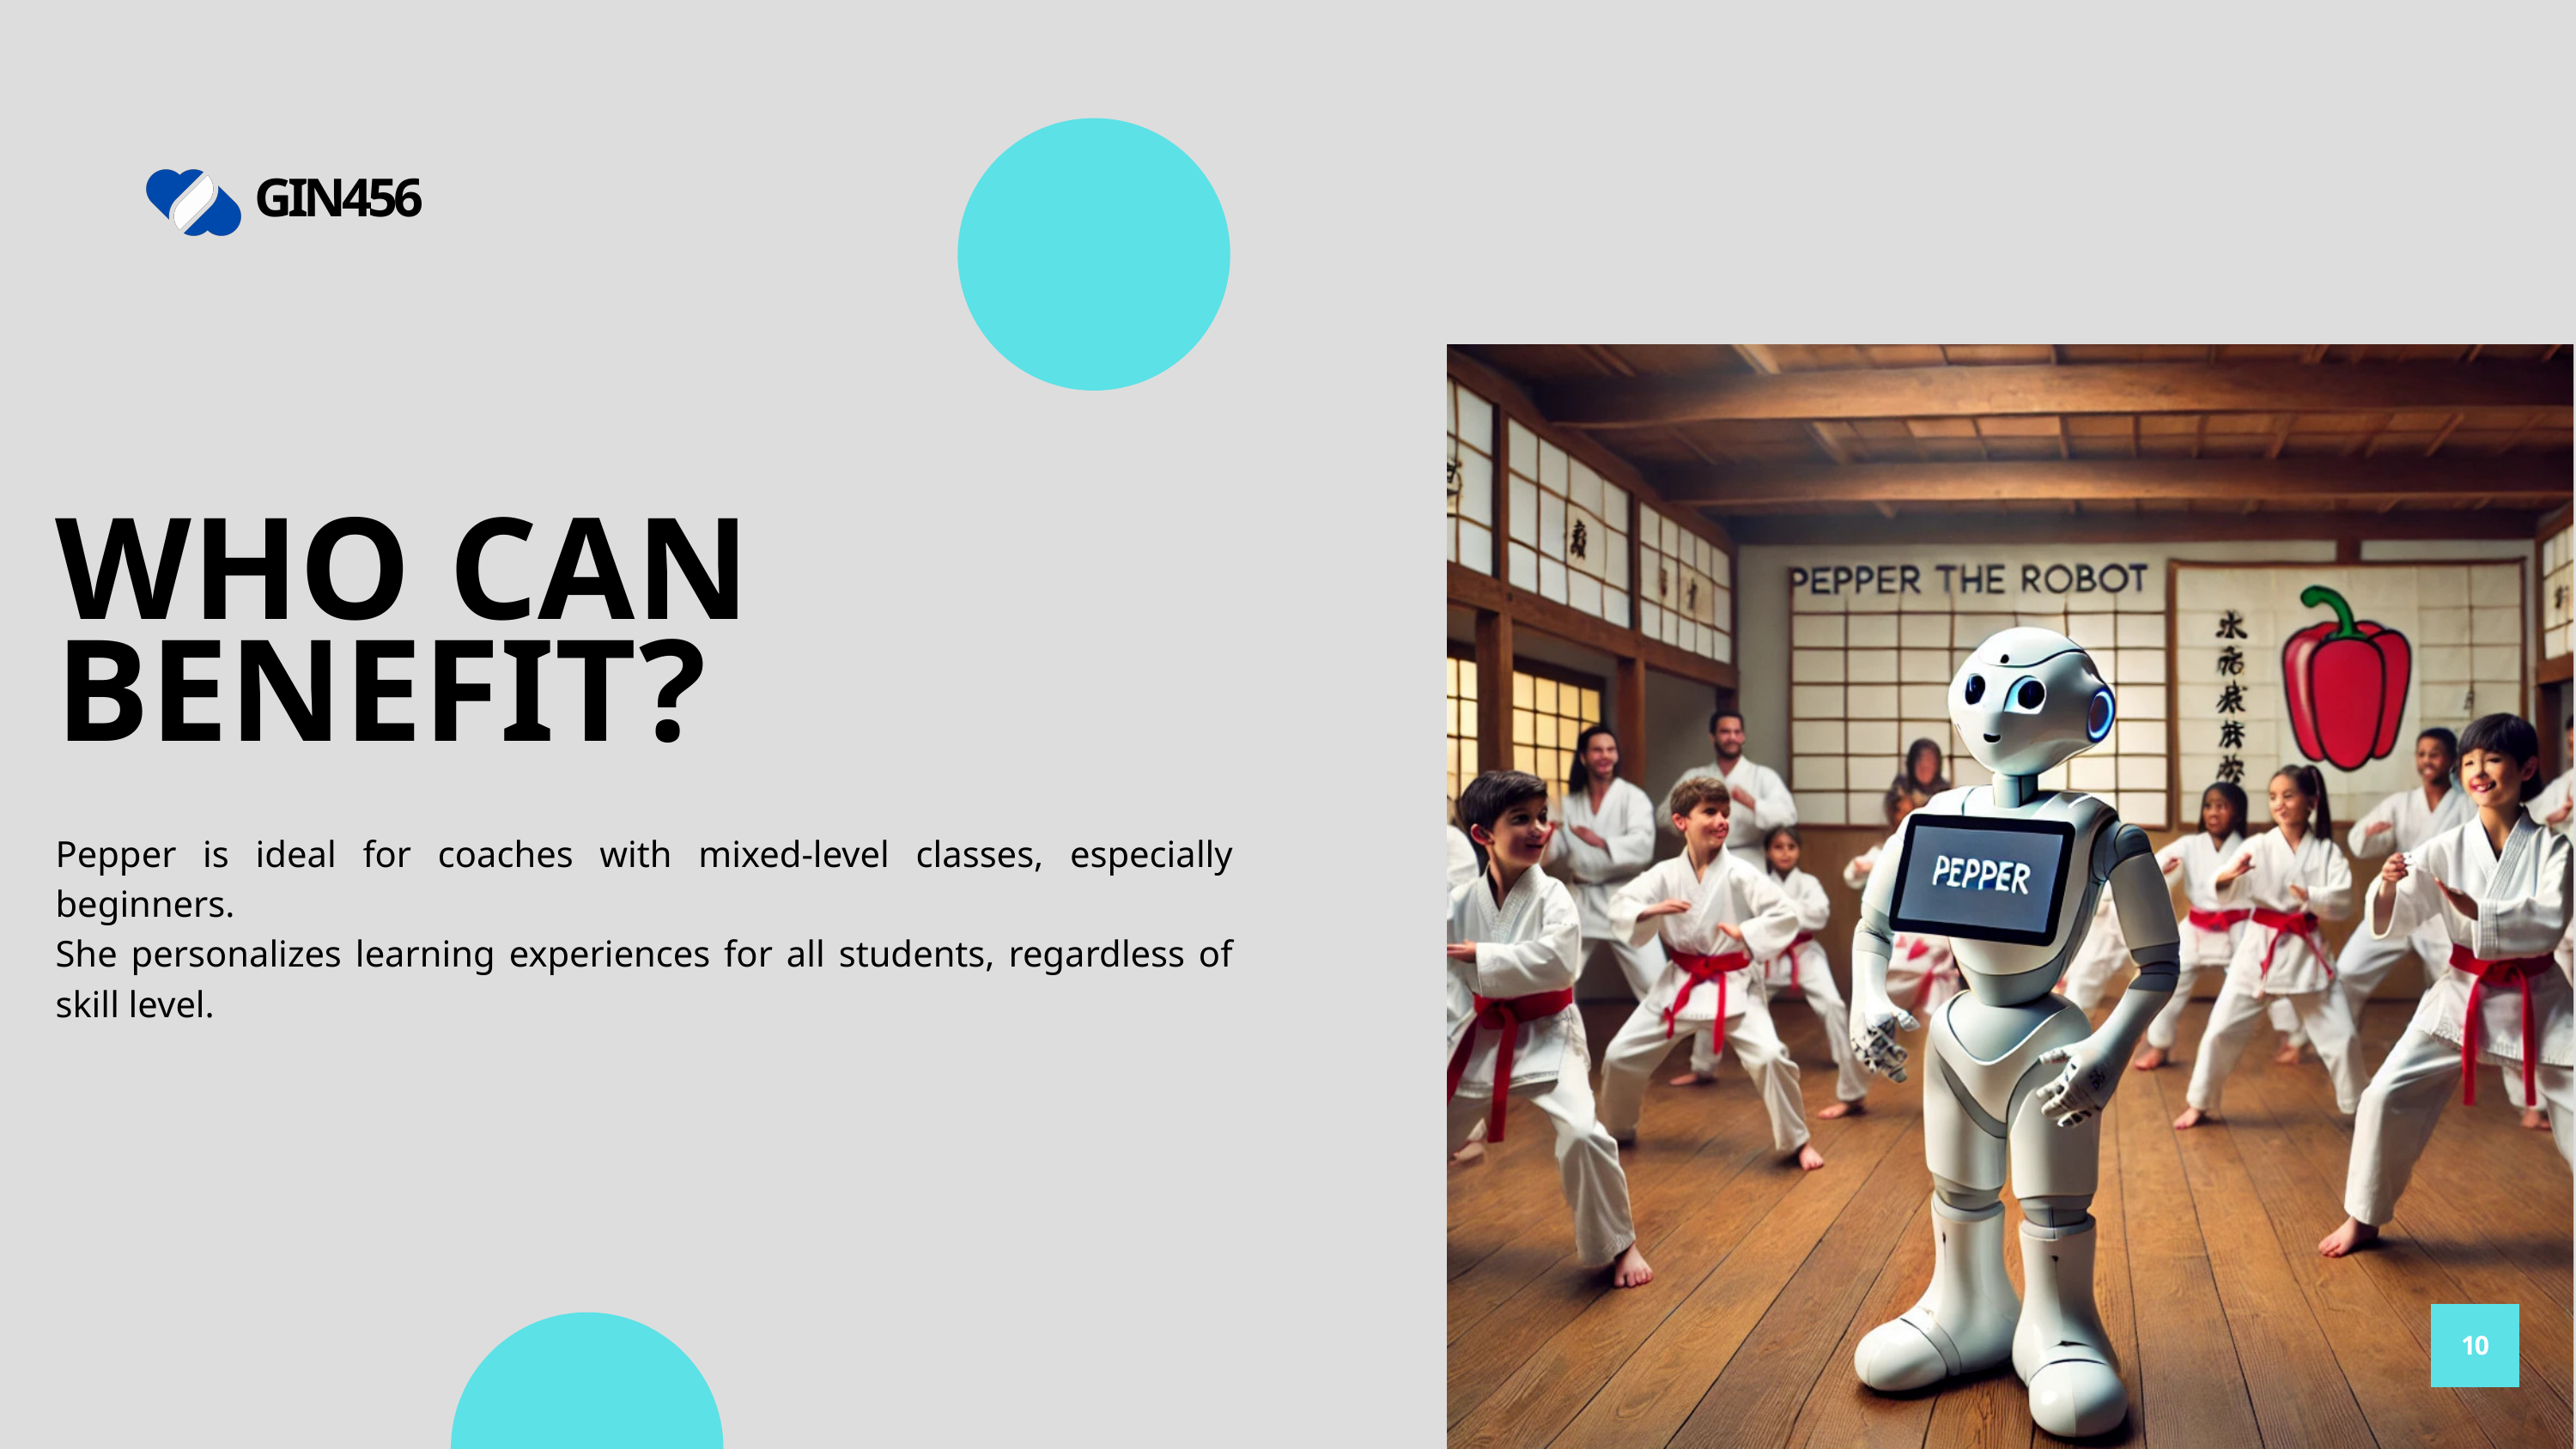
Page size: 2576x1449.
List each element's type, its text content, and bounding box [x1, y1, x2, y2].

text_box WHO CAN BENEFIT? [55, 526, 1438, 769]
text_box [2430, 1303, 2520, 1388]
text_box Pepper is ideal for coaches with mixed-level classes, especially beginners. She personalizes learning experiences for all students, regardless of skill level. [55, 824, 1234, 1075]
text_box [1447, 344, 2574, 1449]
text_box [144, 167, 513, 239]
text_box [957, 118, 1230, 391]
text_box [450, 1312, 724, 1449]
